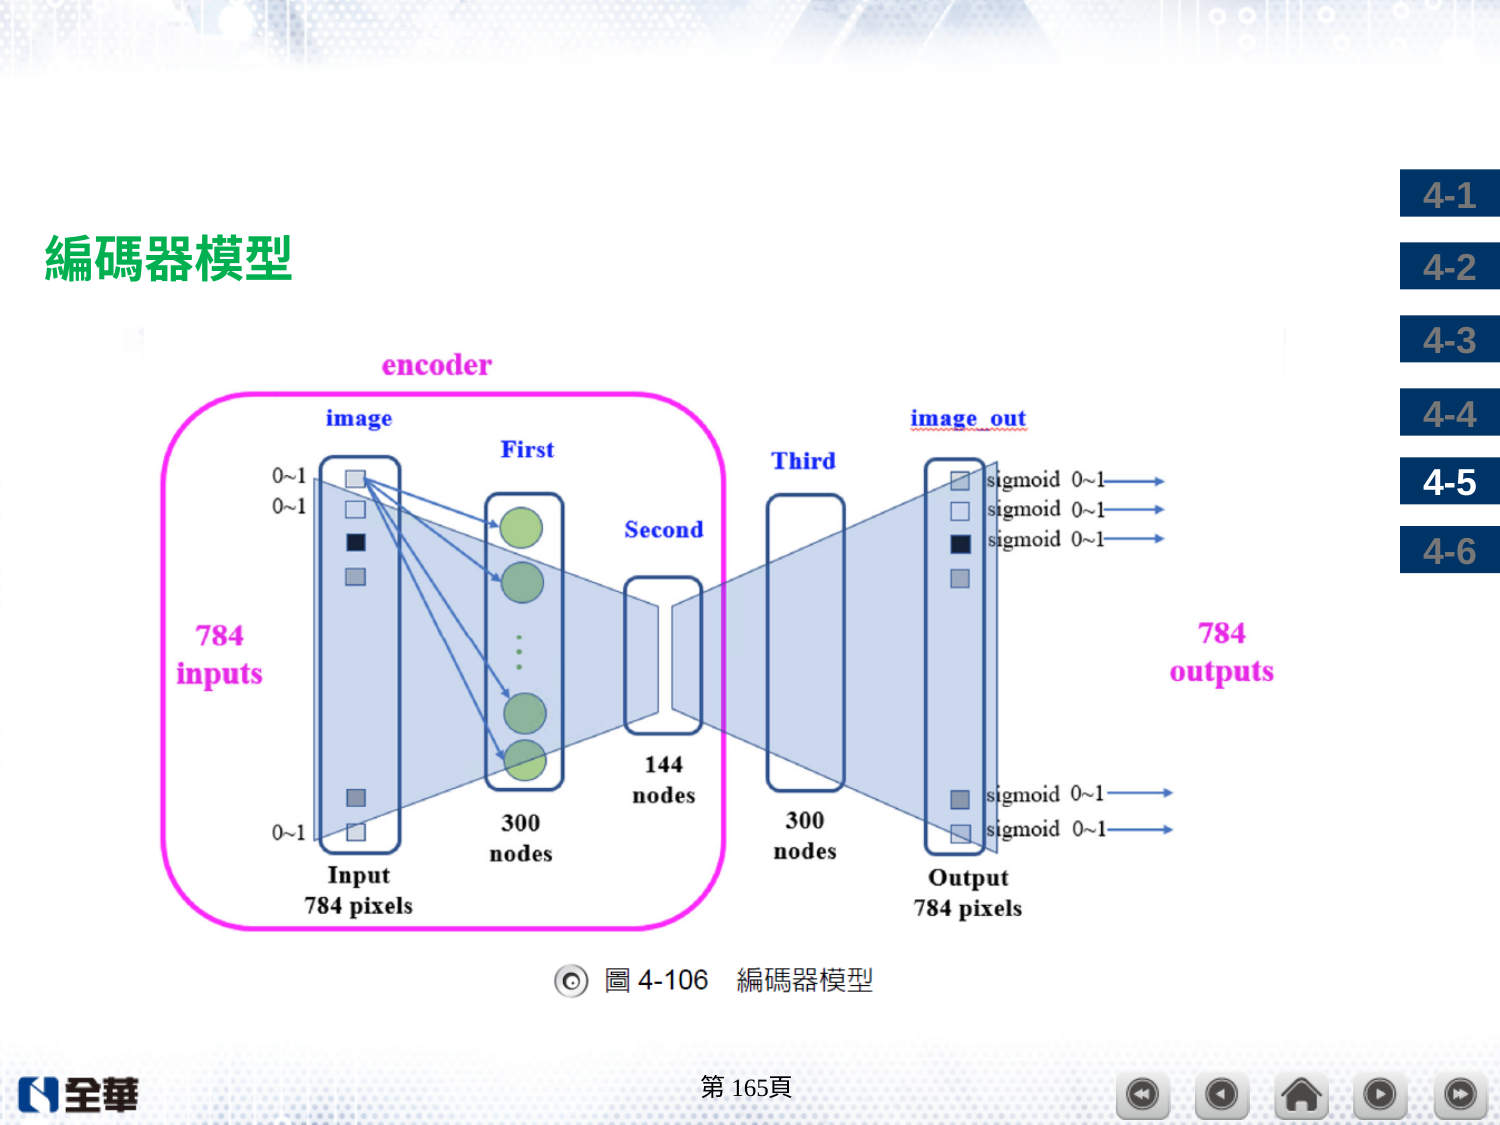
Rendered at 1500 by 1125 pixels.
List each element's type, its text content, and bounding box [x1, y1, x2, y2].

list 編碼器模型 [29, 219, 1386, 1048]
picture [0, 0, 1500, 1125]
